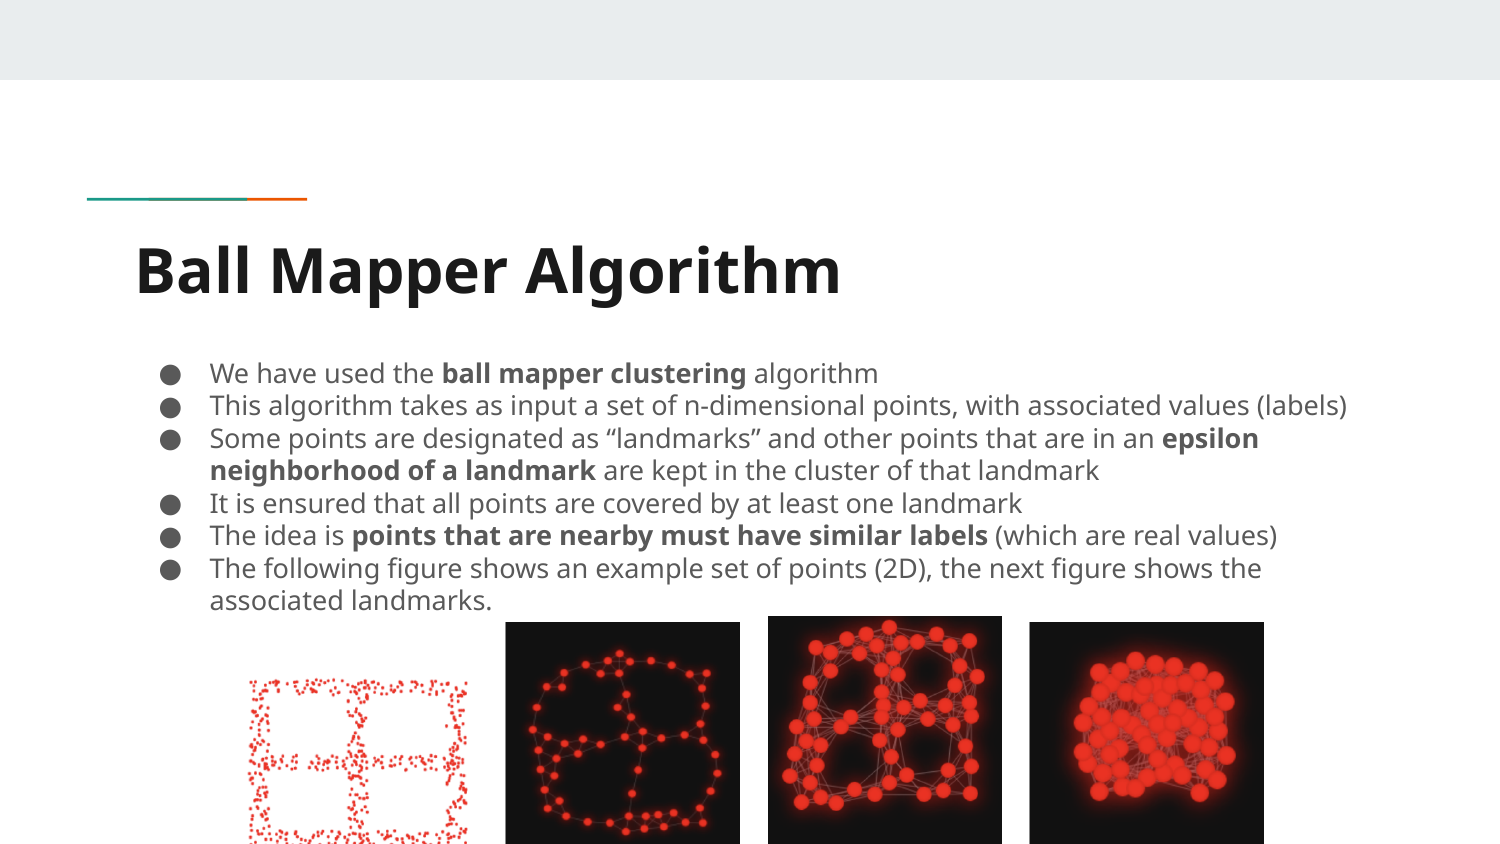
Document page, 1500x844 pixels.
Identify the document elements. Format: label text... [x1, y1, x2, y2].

list We have used the ball mapper clustering algorithm This algorithm takes as input a set of n-dimensional points, with associated values (labels) Some points are designated as “landmarks” and other points that are in an epsilon neighborhood of a landmark are kept in the cluster of that landmark It is ensured that all points are covered by at least one landmark The idea is points that are nearby must have similar labels (which are real values) The following figure shows an example set of points (2D), the next figure shows the associated landmarks. [119, 341, 1381, 712]
title Ball Mapper Algorithm [119, 216, 1381, 305]
picture [239, 616, 1314, 844]
